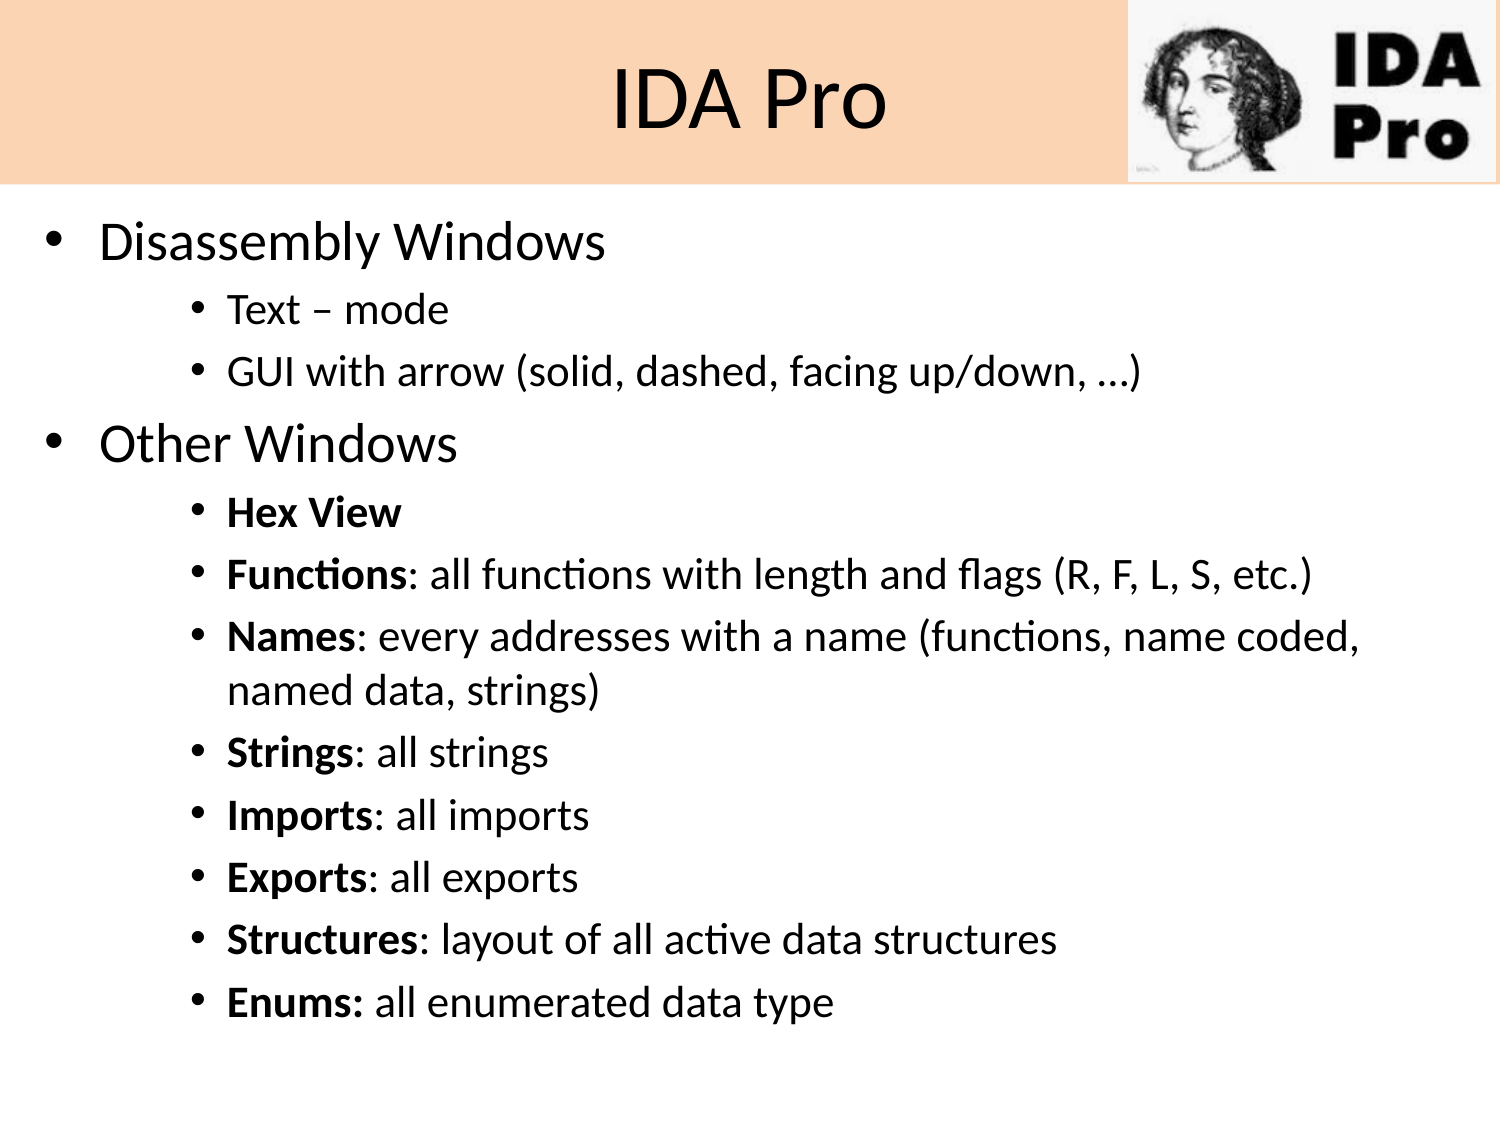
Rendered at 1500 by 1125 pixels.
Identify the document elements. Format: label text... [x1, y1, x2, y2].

title IDA Pro [0, 0, 1125, 185]
list Disassembly Windows Text – mode GUI with arrow (solid, dashed, facing up/down, …) Other Windows Hex View Functions: all functions with length and flags (R, F, L, S, etc.) Names: every addresses with a name (functions, name coded, named data, strings) Strings: all strings Imports: all imports Exports: all exports Structures: layout of all active data structures Enums: all enumerated data type [29, 196, 1471, 1035]
picture [1127, 0, 1497, 182]
